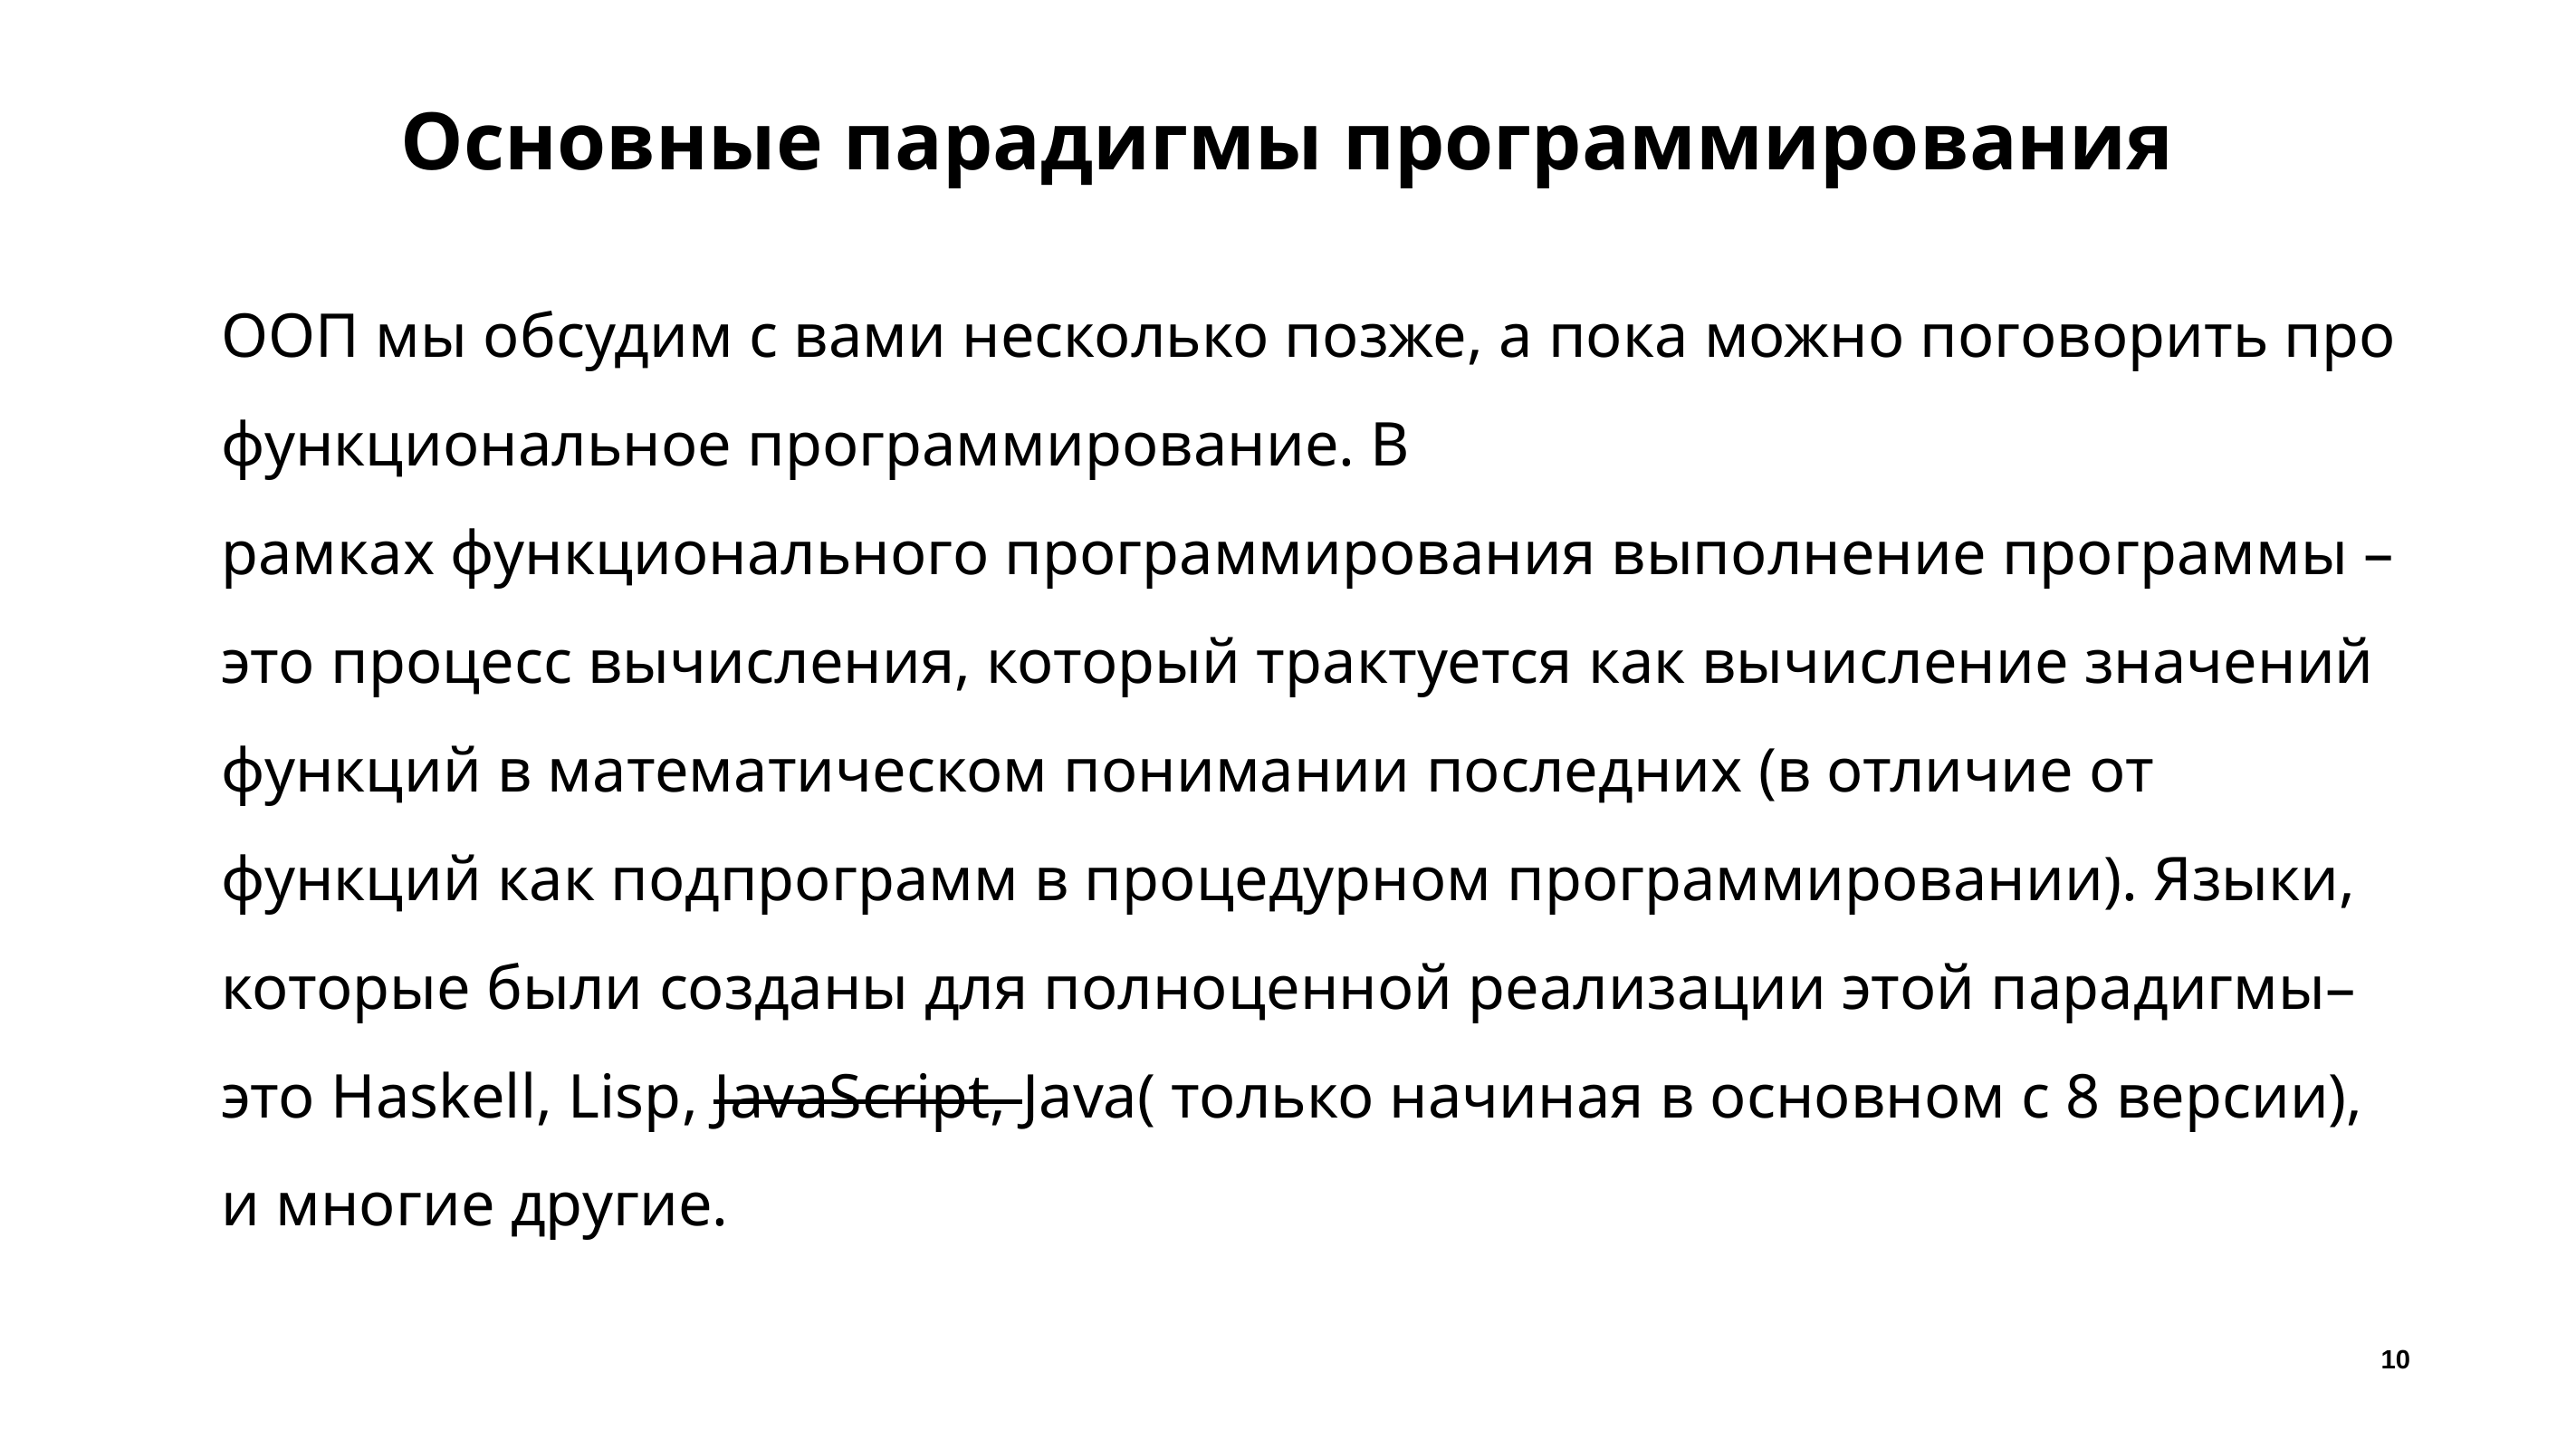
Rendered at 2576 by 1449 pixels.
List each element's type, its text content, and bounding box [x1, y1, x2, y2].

title Основные парадигмы программирования [160, 85, 2415, 254]
text_box ООП мы обсудим с вами несколько позже, а пока можно поговорить про функциональное программирование. В рамках функционального программирования выполнение программы – это процесс вычисления, который трактуется как вычисление значений функций в математическом понимании последних (в отличие от функций как подпрограмм в процедурном программировании). Языки, которые были созданы для полноценной реализации этой парадигмы– это Haskell, Lisp, JavaScript, Java( только начиная в основном с 8 версии), и многие другие. [207, 254, 2416, 1245]
slide_number 10 [2279, 1332, 2416, 1383]
